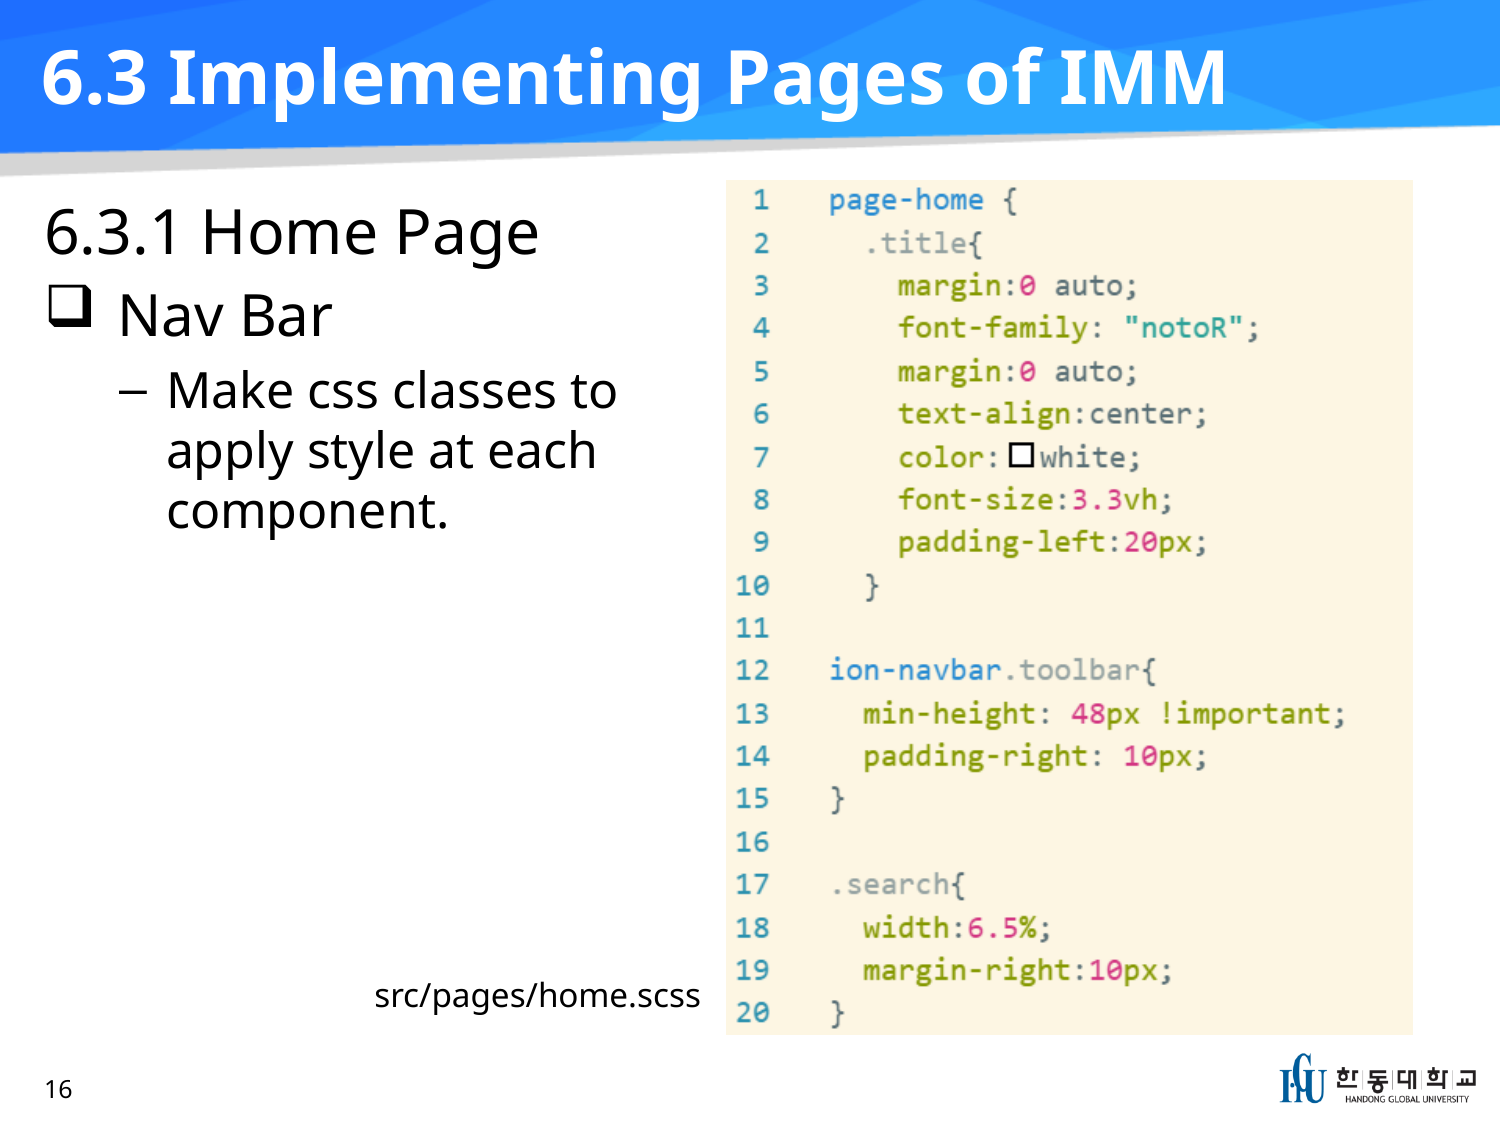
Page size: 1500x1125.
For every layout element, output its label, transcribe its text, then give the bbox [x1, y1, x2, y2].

list 6.3.1 Home Page Nav Bar Make css classes to apply style at each component. [29, 184, 703, 1035]
text_box src/pages/home.scss [359, 967, 717, 1022]
title 6.3 Implementing Pages of IMM [41, 2, 1471, 147]
slide_number 16 [29, 1066, 148, 1106]
picture [0, 0, 1500, 1125]
